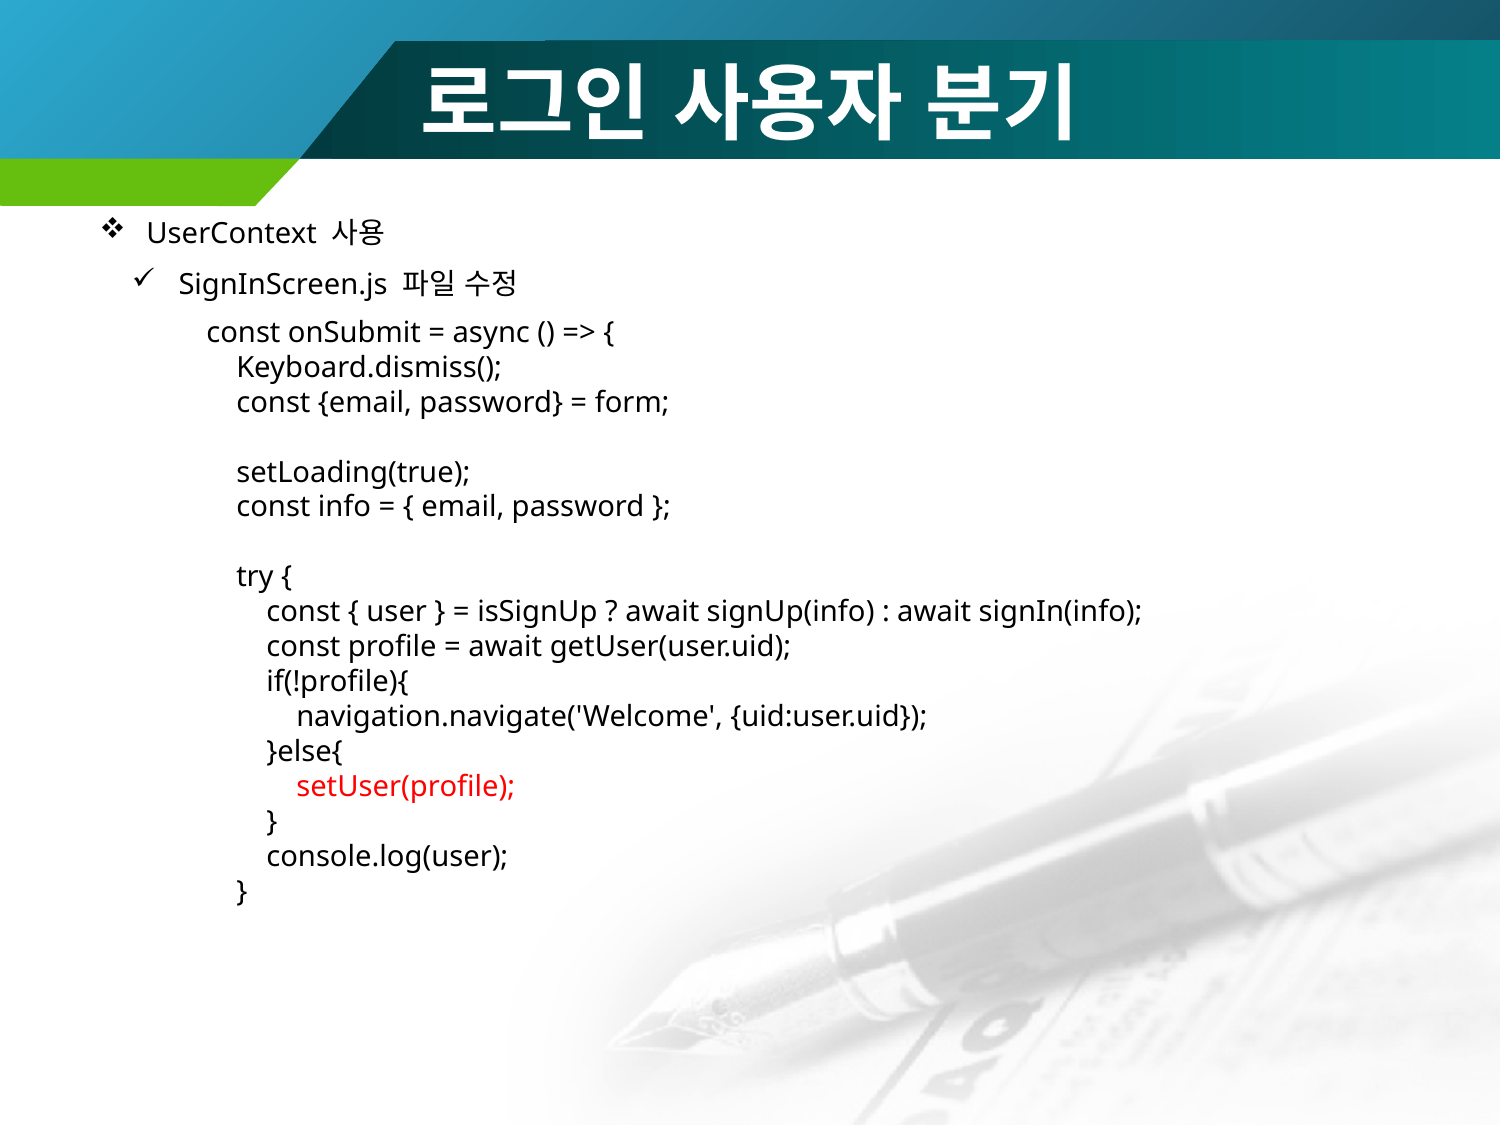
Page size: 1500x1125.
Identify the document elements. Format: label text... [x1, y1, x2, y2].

title 로그인 사용자 분기 [0, 37, 1500, 163]
list UserContext 사용 SignInScreen.js 파일 수정 const onSubmit = async () => { Keyboard.dismiss(); const {email, password} = form; setLoading(true); const info = { email, password }; try { const { user } = isSignUp ? await signUp(info) : await signIn(info); const profile = await getUser(user.uid); if(!profile){ navigation.navigate('Welcome', {uid:user.uid}); }else{ setUser(profile); } console.log(user); } [75, 207, 1434, 1059]
picture [490, 448, 1500, 1125]
